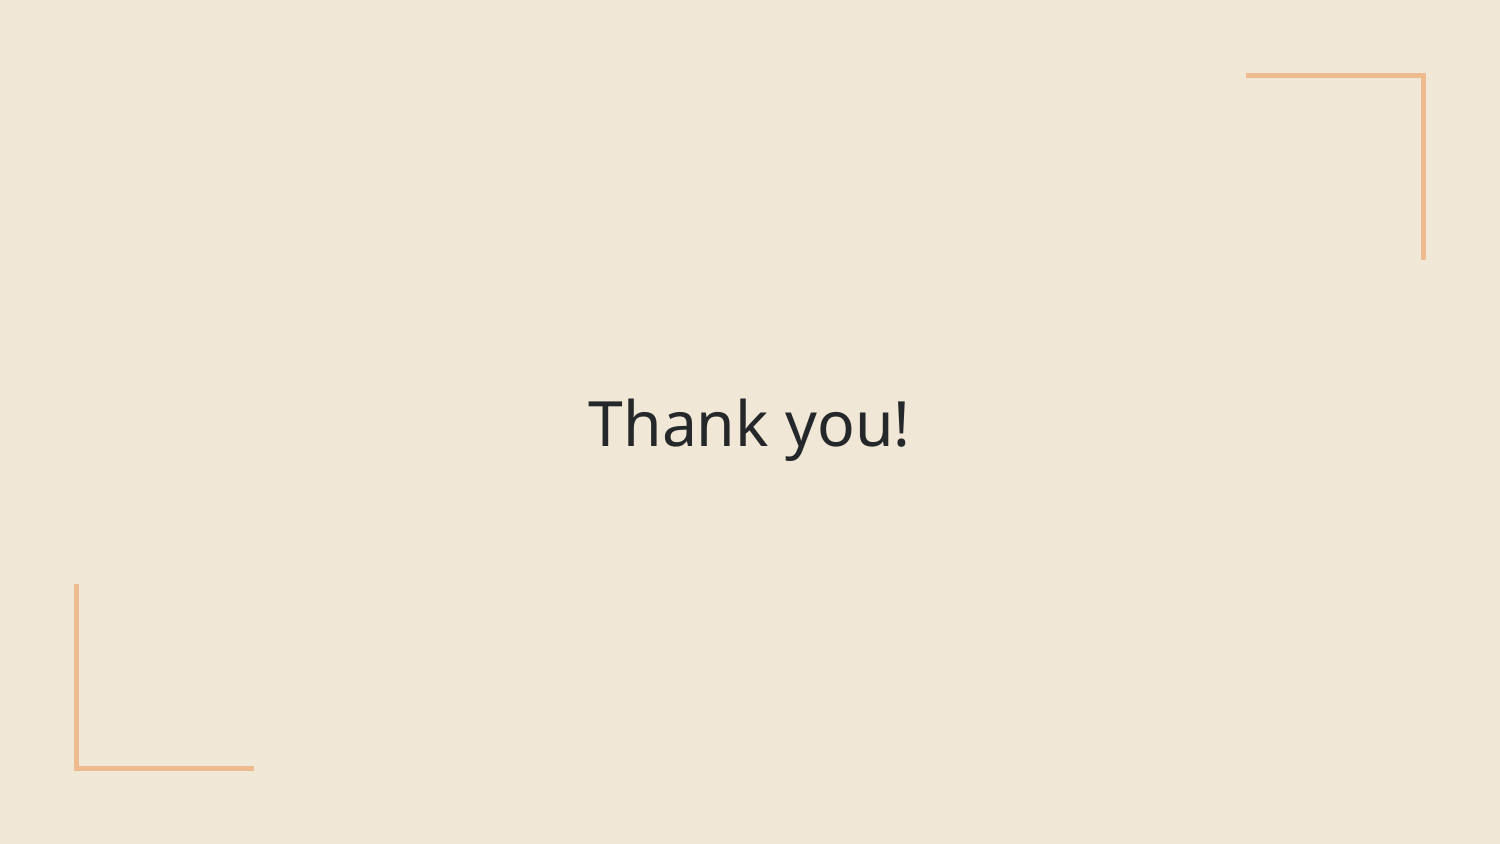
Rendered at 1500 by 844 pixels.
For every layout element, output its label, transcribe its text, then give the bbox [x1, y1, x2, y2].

title Thank you! [126, 296, 1374, 548]
